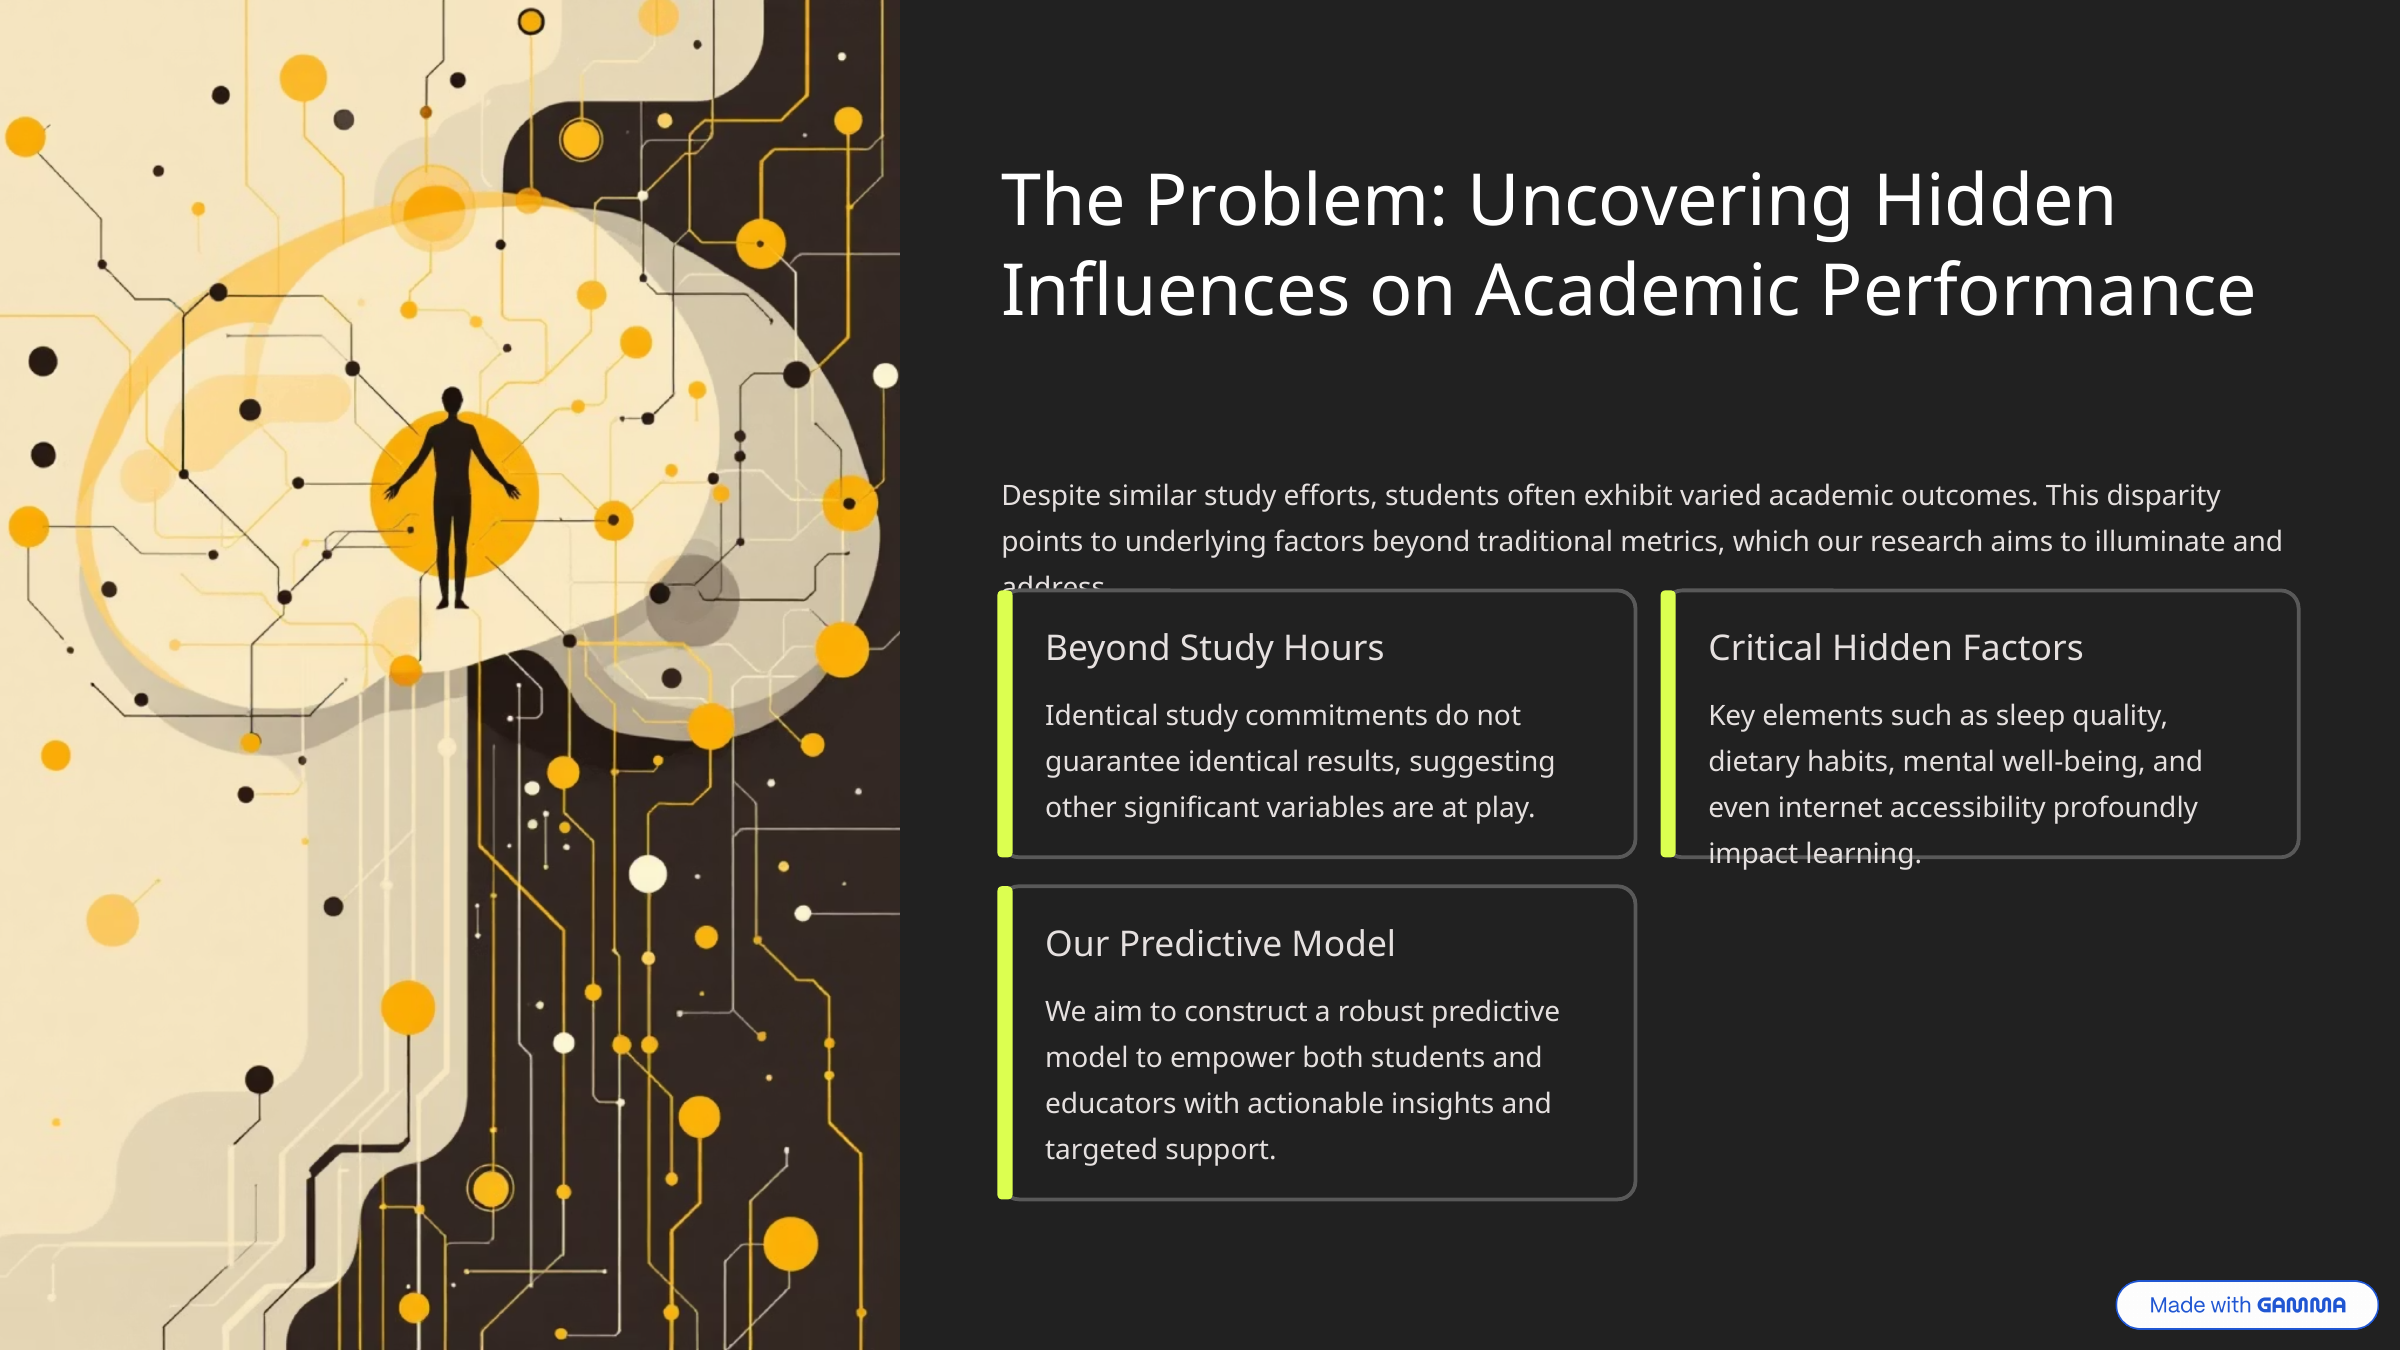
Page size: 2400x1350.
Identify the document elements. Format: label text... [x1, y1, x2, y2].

text_box Beyond Study Hours [1045, 623, 1436, 669]
text_box Identical study commitments do not guarantee identical results, suggesting other significant variables are at play. [1045, 685, 1603, 825]
text_box Critical Hidden Factors [1708, 623, 2208, 669]
text_box Our Predictive Model [1045, 918, 1480, 965]
text_box [1675, 590, 2299, 858]
text_box [1012, 886, 1636, 1200]
text_box Despite similar study efforts, students often exhibit varied academic outcomes. This disparity points to underlying factors beyond traditional metrics, which our research aims to illuminate and address. [1001, 465, 2299, 558]
text_box [997, 590, 1013, 858]
picture [0, 0, 900, 1350]
text_box The Problem: Uncovering Hidden Influences on Academic Performance [1001, 150, 2299, 422]
text_box We aim to construct a robust predictive model to empower both students and educators with actionable insights and targeted support. [1045, 981, 1603, 1167]
picture [2106, 1271, 2389, 1339]
text_box [1012, 590, 1636, 858]
text_box [1660, 590, 1676, 858]
text_box Key elements such as sleep quality, dietary habits, mental well-being, and even internet accessibility profoundly impact learning. [1708, 685, 2267, 825]
text_box [997, 886, 1013, 1200]
